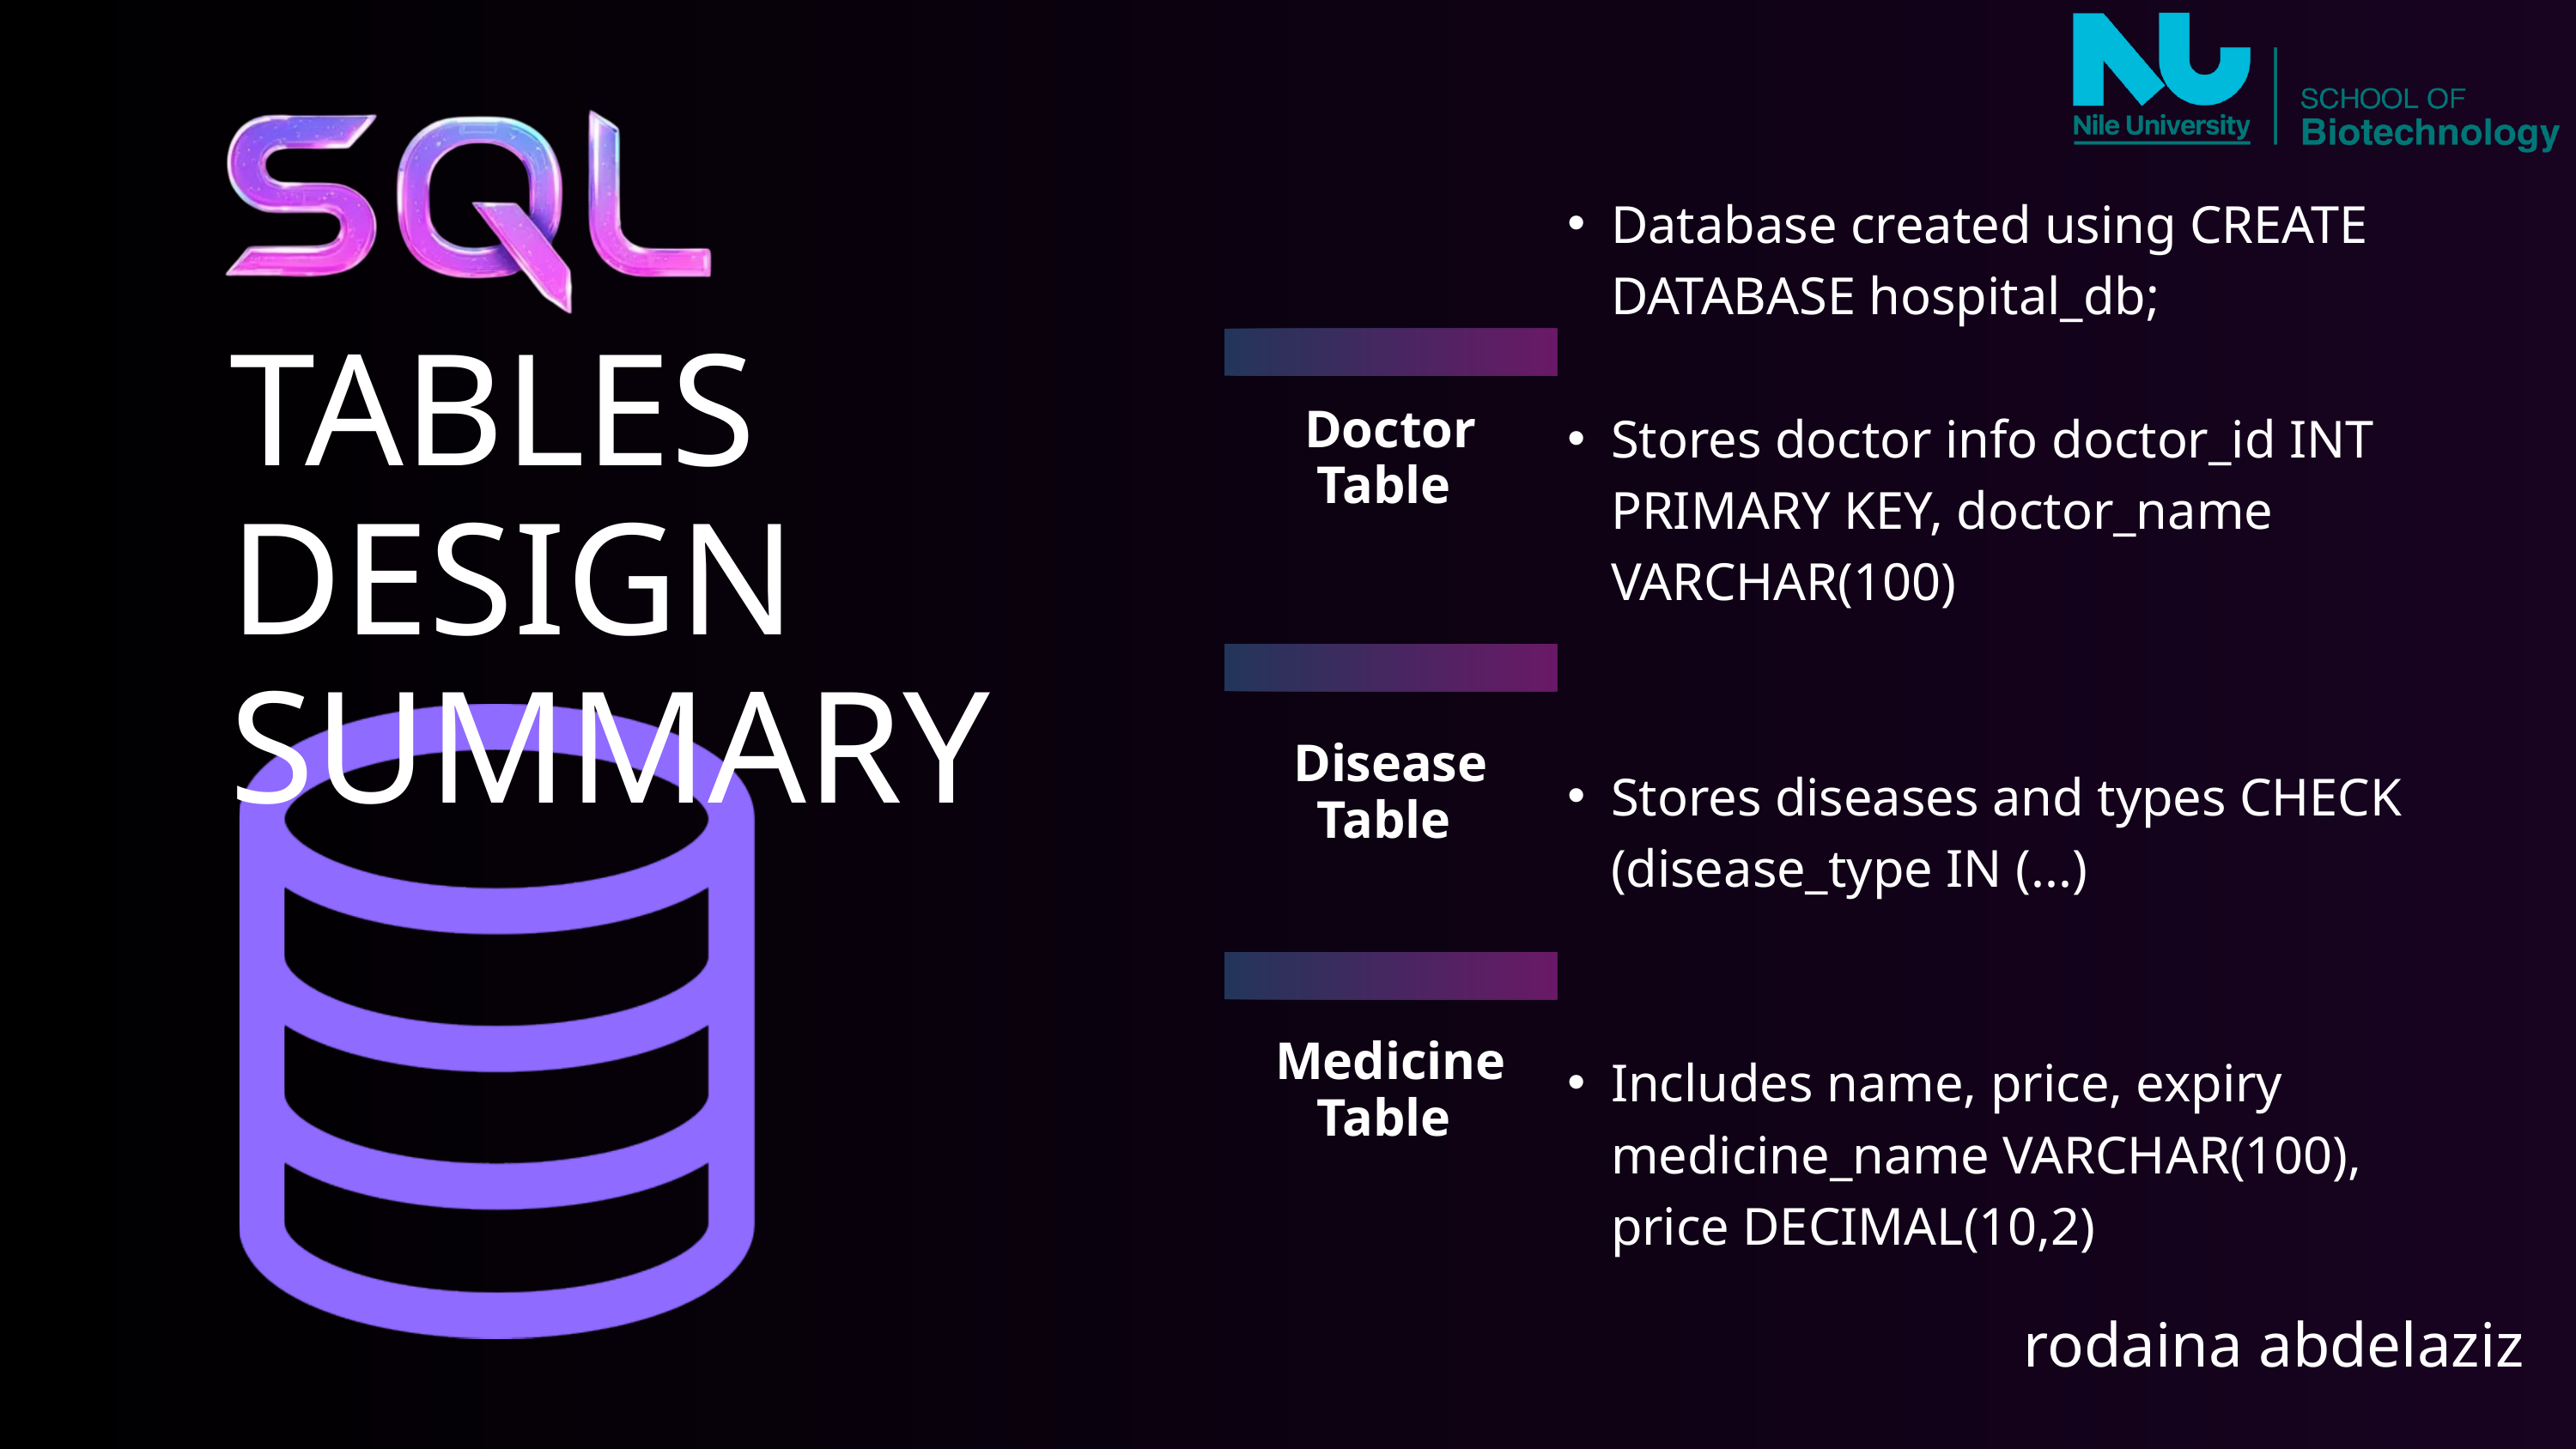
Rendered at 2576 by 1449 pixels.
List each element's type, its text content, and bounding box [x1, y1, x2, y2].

text_box Medicine Table [1248, 1033, 1534, 1147]
text_box Database created using CREATE DATABASE hospital_db; Stores doctor info doctor_id INT PRIMARY KEY, doctor_name VARCHAR(100) Stores diseases and types CHECK (disease_type IN (...) Includes name, price, expiry medicine_name VARCHAR(100), price DECIMAL(10,2) [1523, 181, 2485, 1327]
text_box [79, 44, 854, 336]
text_box TABLES DESIGN SUMMARY [229, 328, 1217, 834]
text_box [1224, 328, 1558, 1000]
text_box rodaina abdelaziz [2019, 1293, 2530, 1379]
text_box [2019, 0, 2576, 184]
text_box [239, 834, 847, 1340]
